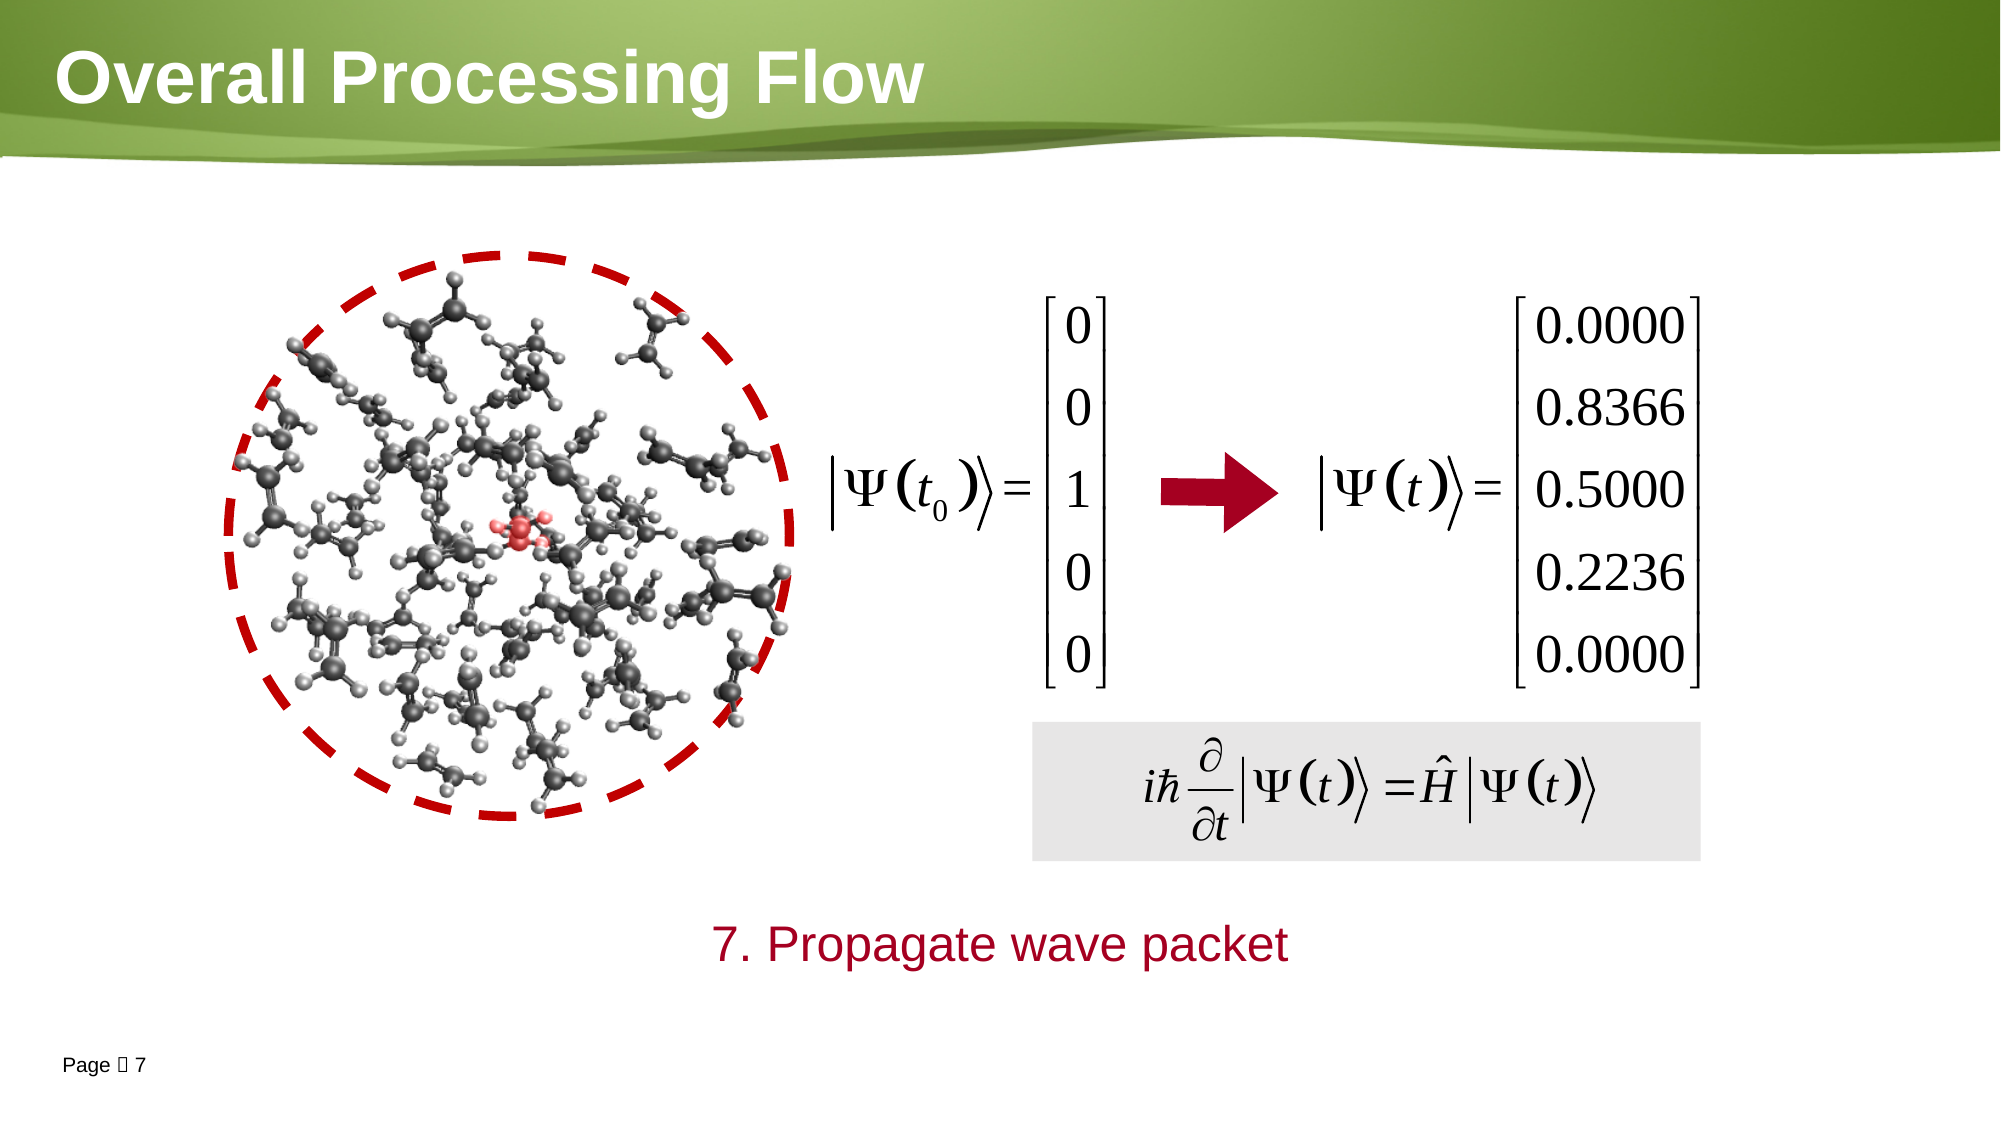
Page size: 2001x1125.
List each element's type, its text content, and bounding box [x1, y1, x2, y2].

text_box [1136, 724, 1607, 851]
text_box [821, 287, 1129, 700]
text_box [1032, 721, 1701, 862]
text_box Overall Processing Flow [54, 30, 1981, 138]
picture [0, 0, 2001, 1125]
text_box 7. Propagate wave packet [0, 896, 2000, 979]
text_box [1310, 287, 1719, 700]
